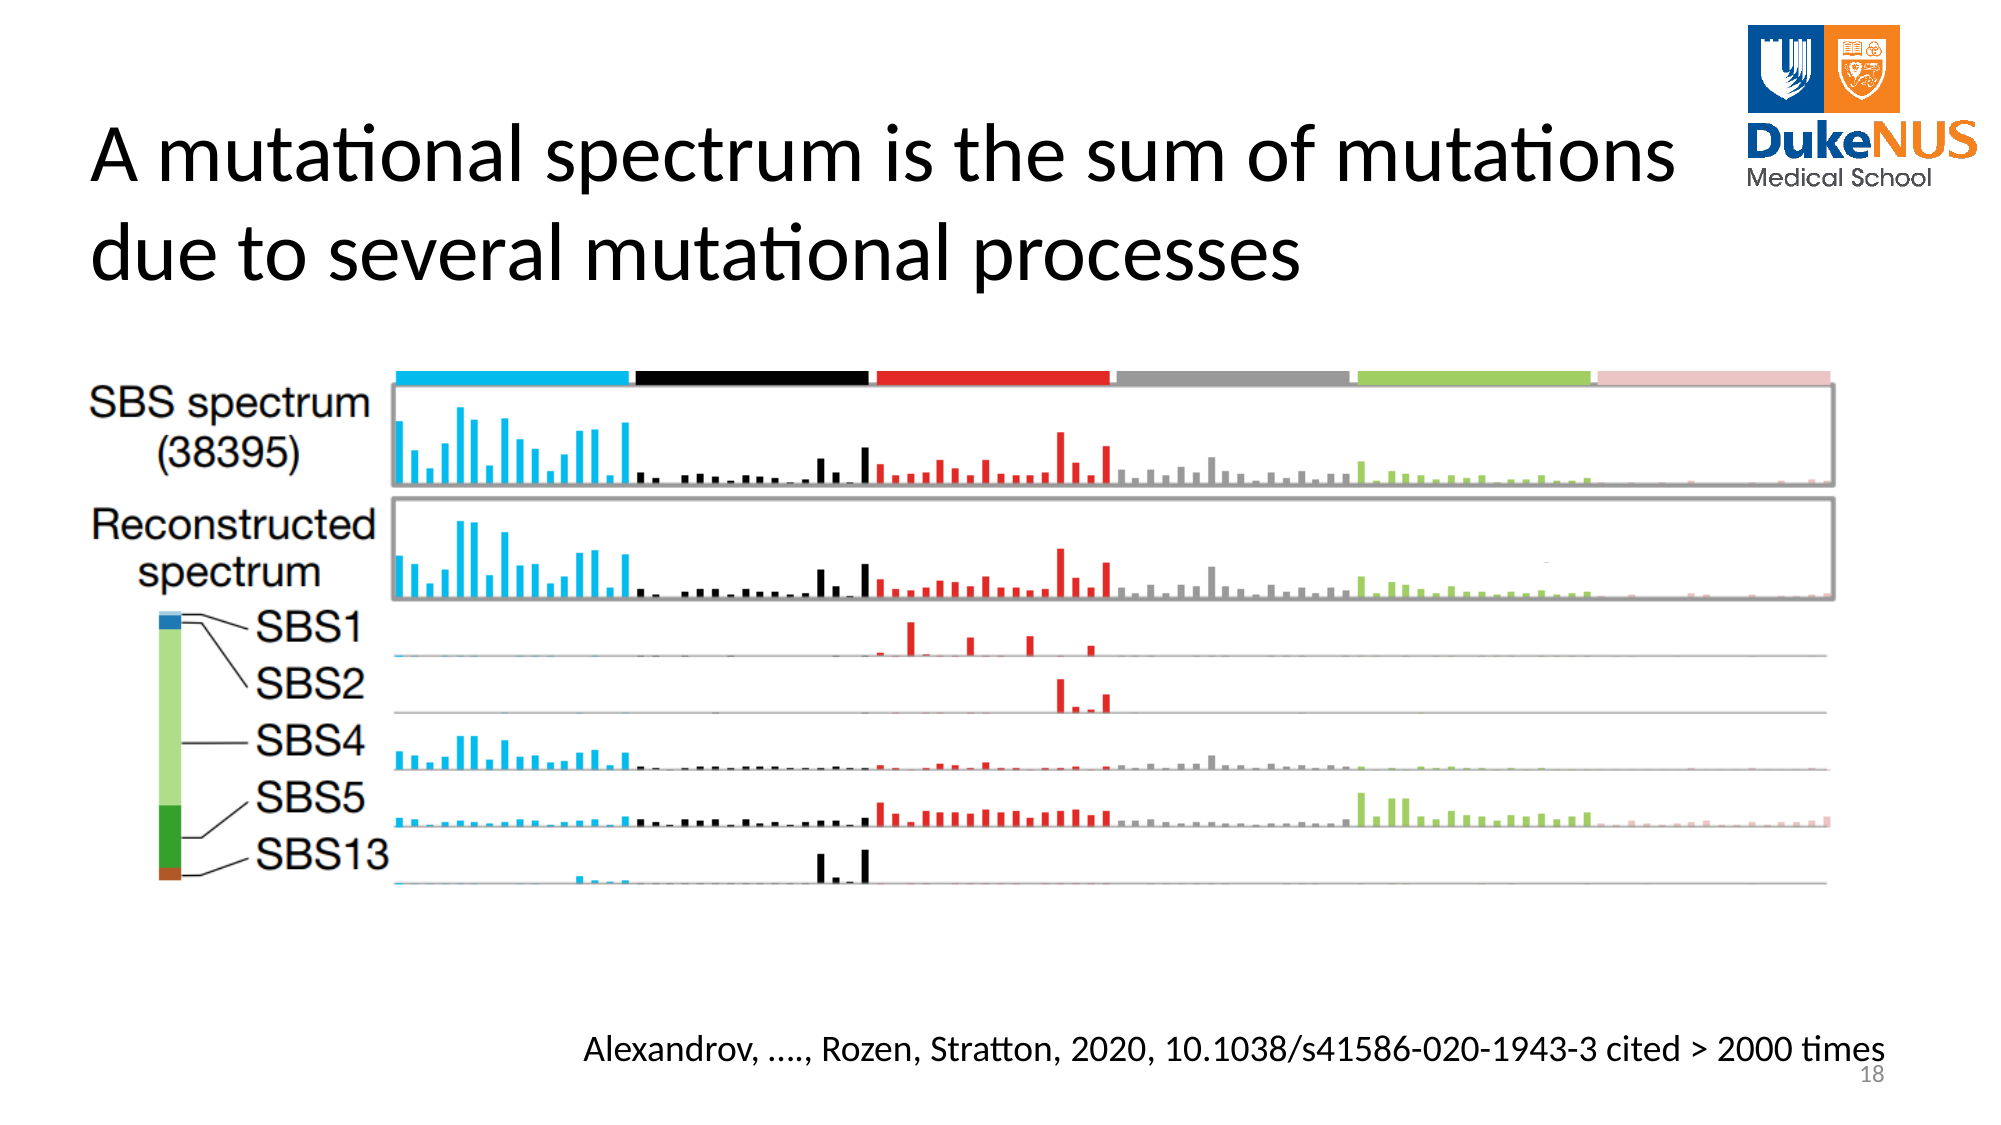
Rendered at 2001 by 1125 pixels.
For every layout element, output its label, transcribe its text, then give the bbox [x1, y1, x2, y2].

slide_number 18 [1433, 1077, 1900, 1103]
title A mutational spectrum is the sum of mutations due to several mutational processes [75, 78, 1700, 318]
text_box Alexandrov, …., Rozen, Stratton, 2020, 10.1038/s41586-020-1943-3 cited > 2000 times [568, 1016, 1902, 1077]
picture [76, 371, 1858, 911]
picture [1737, 12, 1978, 189]
